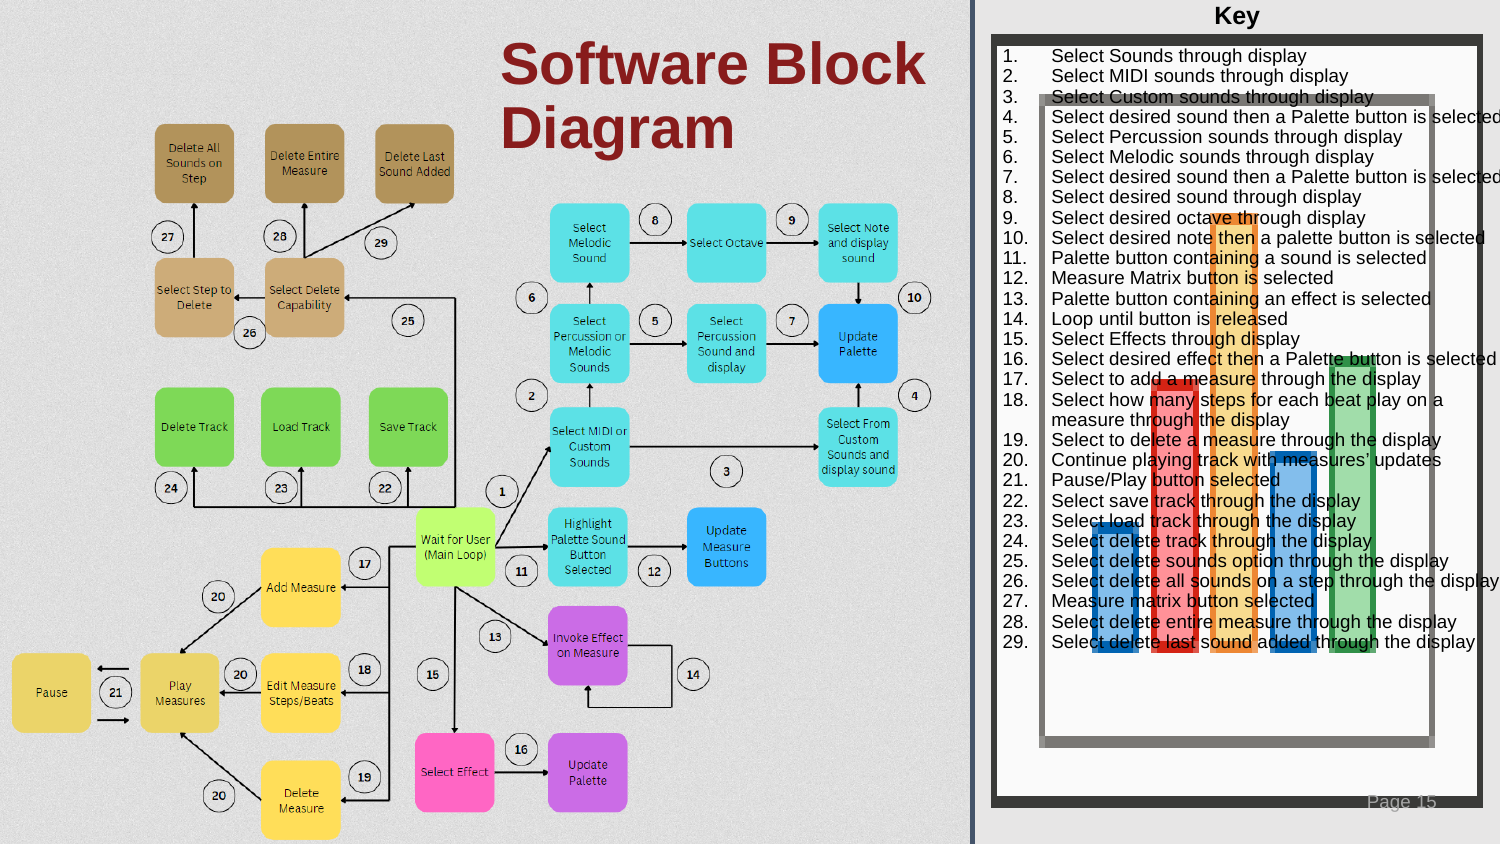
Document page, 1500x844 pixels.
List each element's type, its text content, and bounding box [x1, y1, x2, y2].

text_box Key Select Sounds through display Select MIDI sounds through display Select Custom sounds through display Select desired sound then a Palette button is selected Select Percussion sounds through display Select Melodic sounds through display Select desired sound then a Palette button is selected Select desired sound through display Select desired octave through display Select desired note then a palette button is selected Palette button containing a sound is selected Measure Matrix button is selected Palette button containing an effect is selected Loop until button is released Select Effects through display Select desired effect then a Palette button is selected Select to add a measure through the display Select how many steps for each beat play on a measure through the display Select to delete a measure through the display Continue playing track with measures’ updates Pause/Play button selected Select save track through the display Select load track through the display Select delete track through the display Select delete sounds option through the display Select delete all sounds on a step through the display Measure matrix button selected Select delete entire measure through the display Select delete last sound added through the display [976, 0, 1500, 844]
picture [0, 0, 975, 844]
slide_number Page ‹#› [1355, 791, 1475, 812]
